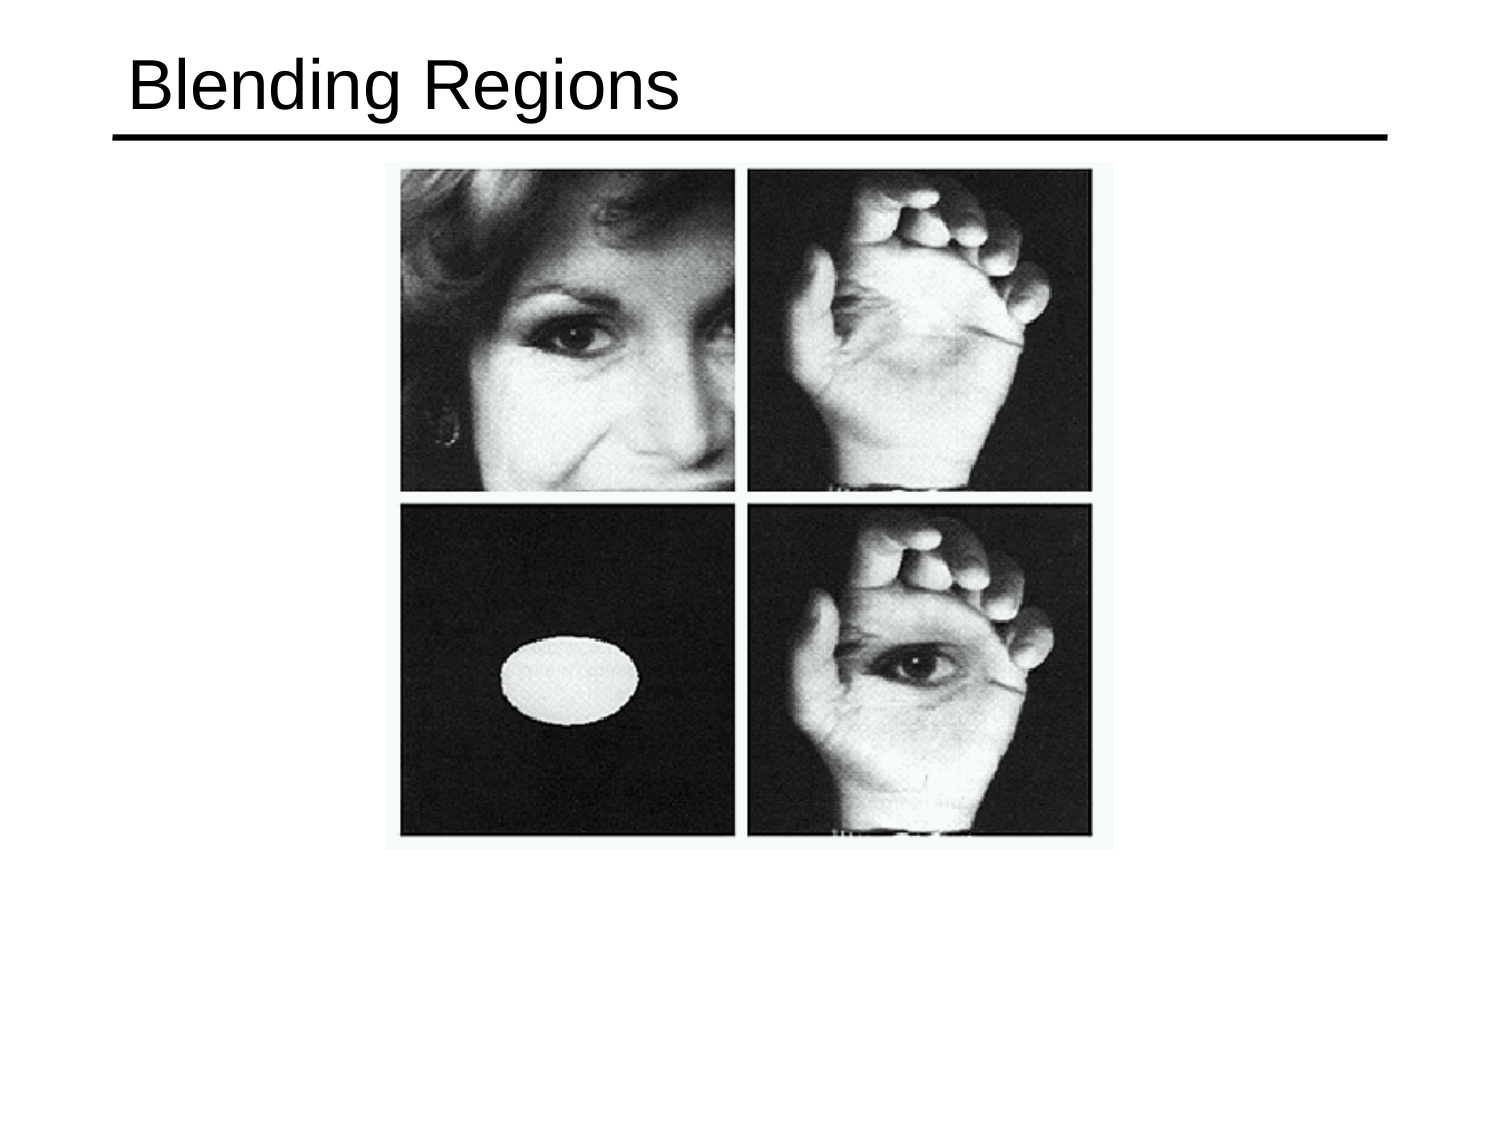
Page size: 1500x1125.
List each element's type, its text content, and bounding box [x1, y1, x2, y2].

title Blending Regions [112, 12, 1388, 150]
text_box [384, 162, 1115, 851]
